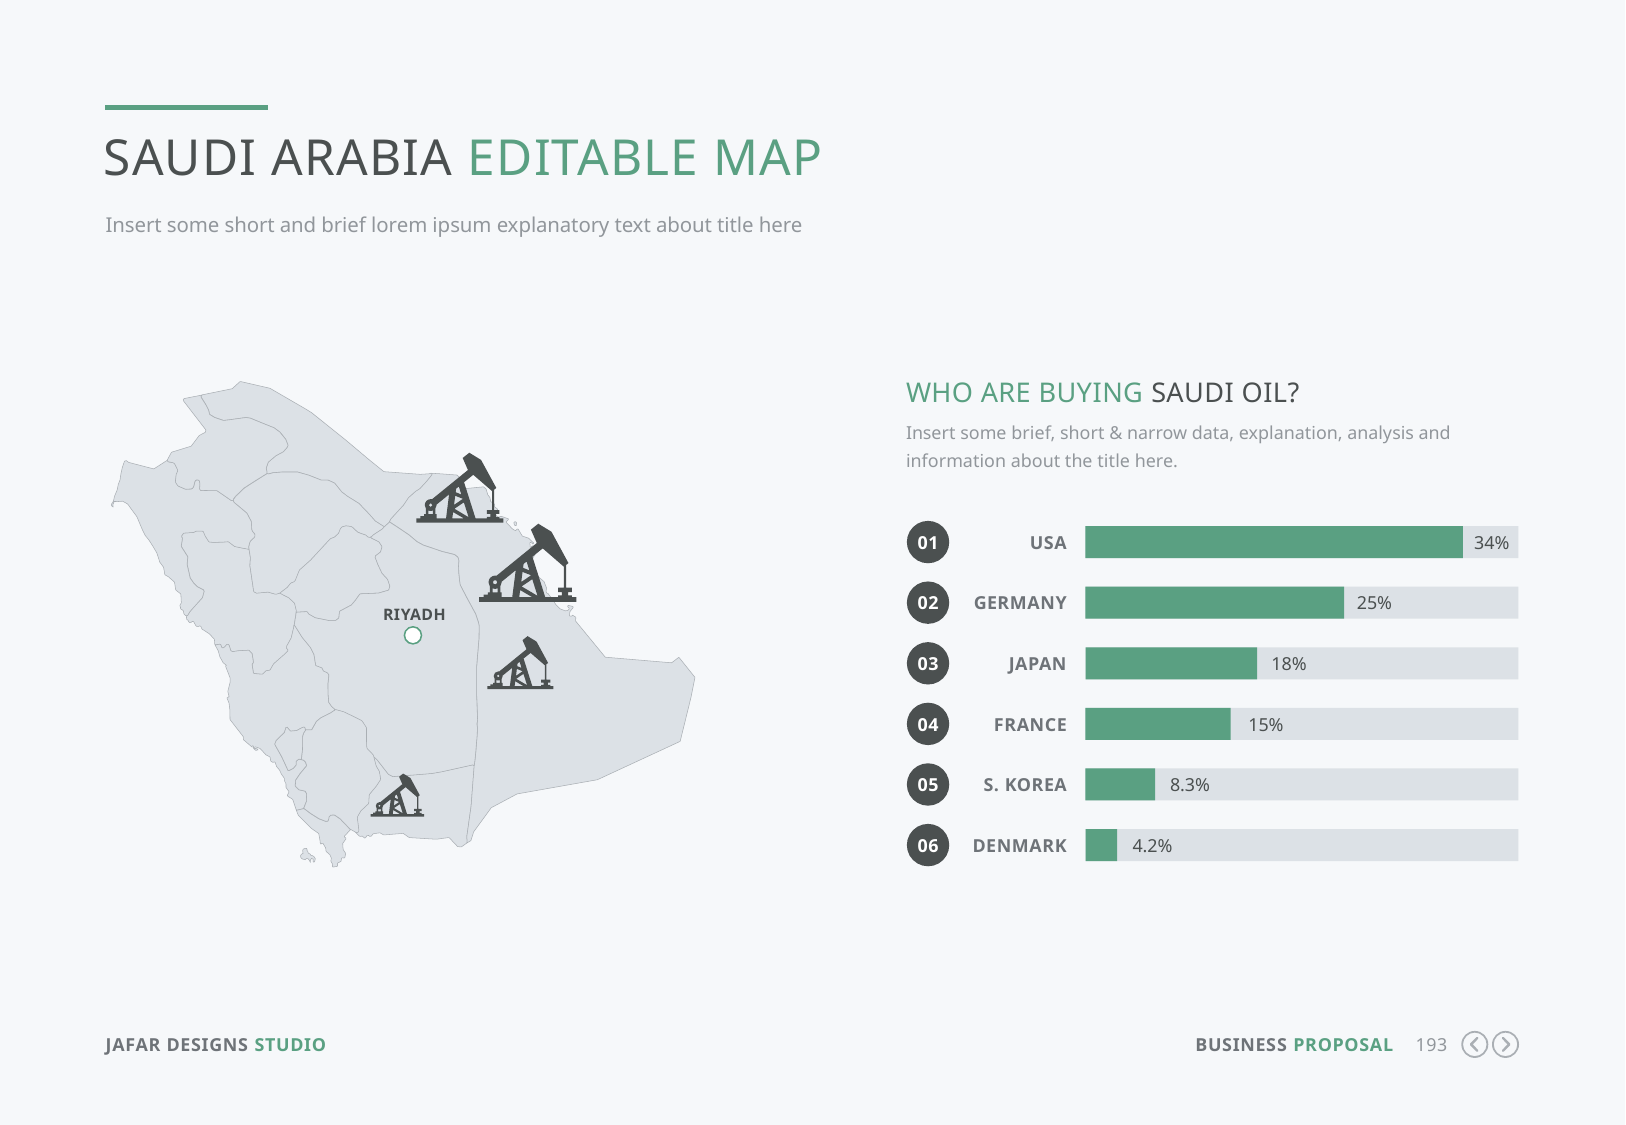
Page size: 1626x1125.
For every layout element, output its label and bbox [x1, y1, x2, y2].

text_box [906, 520, 950, 564]
text_box [1085, 647, 1519, 680]
text_box [965, 652, 1067, 675]
list [105, 209, 1519, 241]
text_box [906, 702, 950, 746]
text_box [906, 581, 950, 624]
text_box [906, 642, 950, 685]
text_box [1085, 768, 1519, 801]
text_box [965, 591, 1067, 614]
text_box [111, 381, 695, 868]
text_box [906, 763, 950, 806]
text_box [1085, 526, 1519, 559]
text_box [1085, 707, 1519, 740]
list [103, 125, 1518, 188]
text_box [965, 834, 1067, 856]
text_box [1085, 586, 1519, 619]
text_box [1085, 829, 1519, 862]
text_box [965, 773, 1067, 796]
text_box [906, 823, 950, 867]
text_box [906, 375, 1517, 472]
text_box [965, 531, 1067, 553]
text_box [965, 712, 1067, 735]
